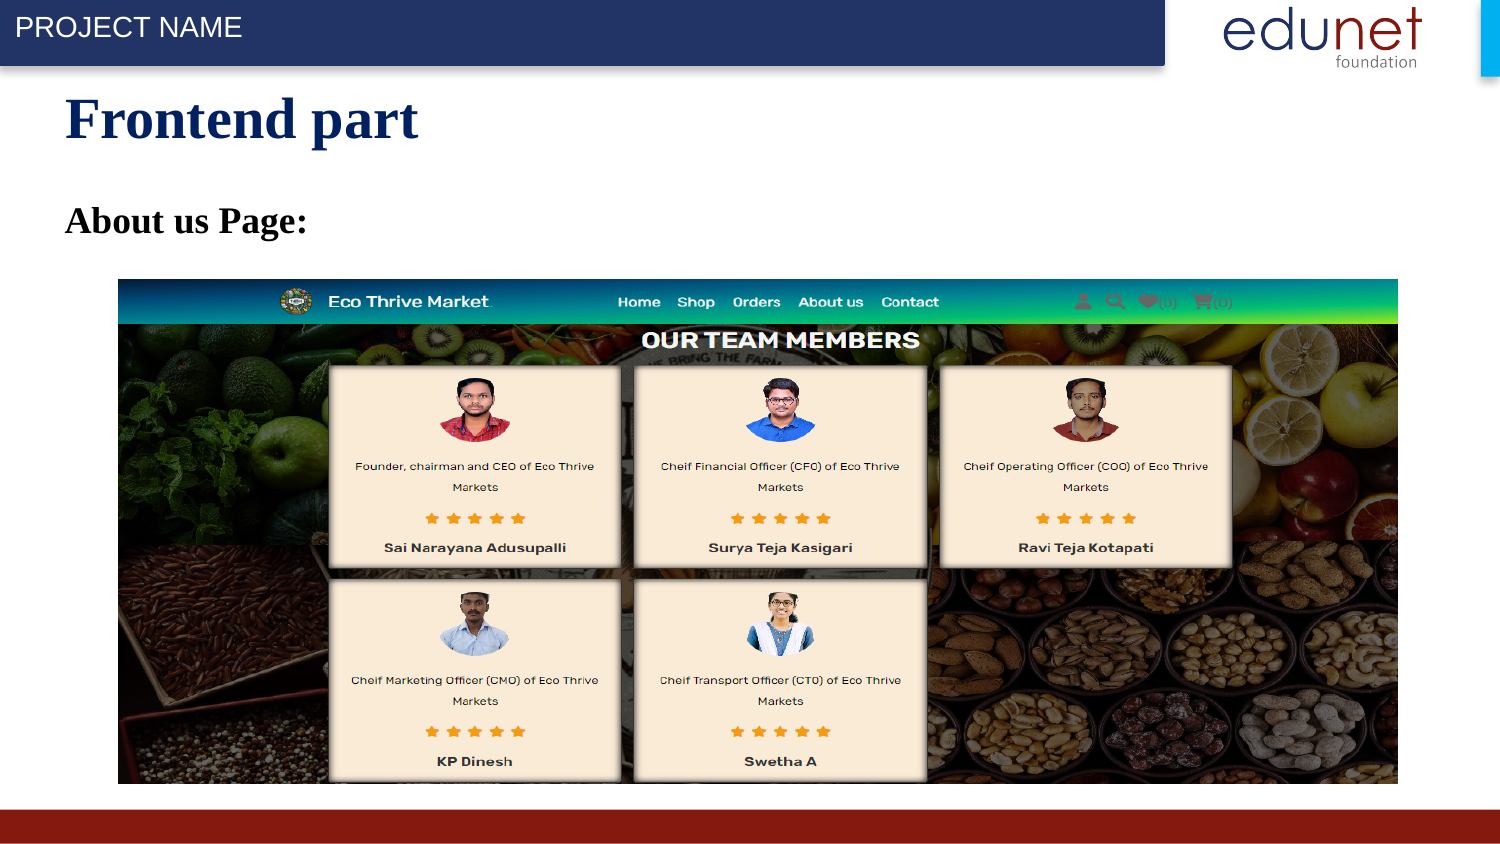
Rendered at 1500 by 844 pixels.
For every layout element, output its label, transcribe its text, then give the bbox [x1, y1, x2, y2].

picture [1219, 4, 1424, 72]
text_box Frontend part [49, 72, 1448, 158]
picture [118, 279, 1398, 784]
text_box About us Page: [49, 189, 1424, 249]
